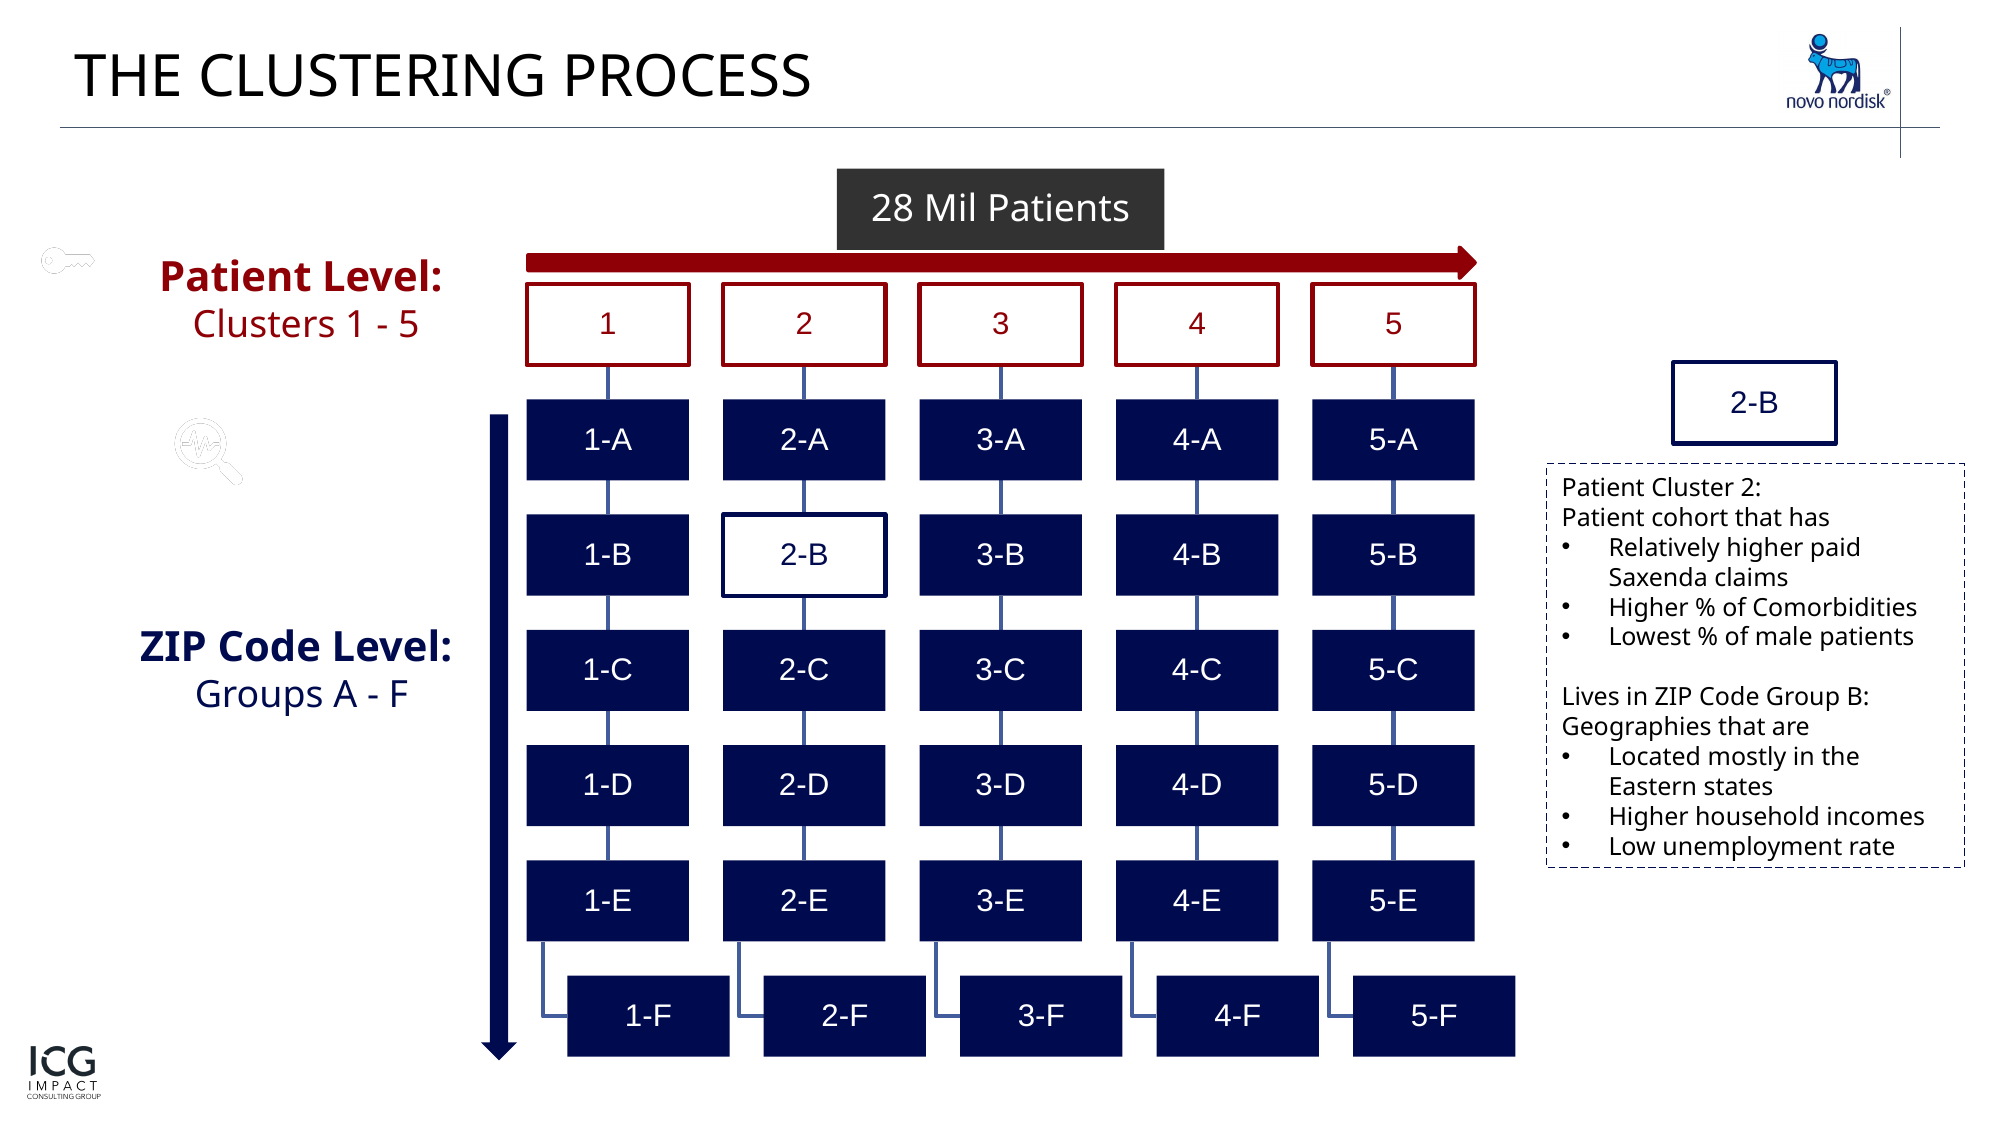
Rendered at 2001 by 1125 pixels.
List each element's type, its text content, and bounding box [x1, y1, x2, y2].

text_box Patient Cluster 2: Patient cohort that has Relatively higher paid Saxenda claims Higher % of Comorbidities Lowest % of male patients Lives in ZIP Code Group B: Geographies that are Located mostly in the Eastern states Higher household incomes Low unemployment rate [1693, 463, 1965, 868]
picture [1777, 31, 1899, 113]
picture [168, 410, 250, 492]
picture [39, 231, 97, 290]
text_box PATIENT RELATIONAL DATABASE [77, 293, 339, 413]
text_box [354, 167, 1688, 1058]
picture [7, 1045, 118, 1105]
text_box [1673, 362, 1836, 444]
text_box Patient Level: Clusters 1 - 5 [144, 242, 349, 352]
list THE CLUSTERING PROCESS [59, 26, 1901, 128]
text_box ZIP Code Level: Groups A - F [125, 612, 349, 723]
